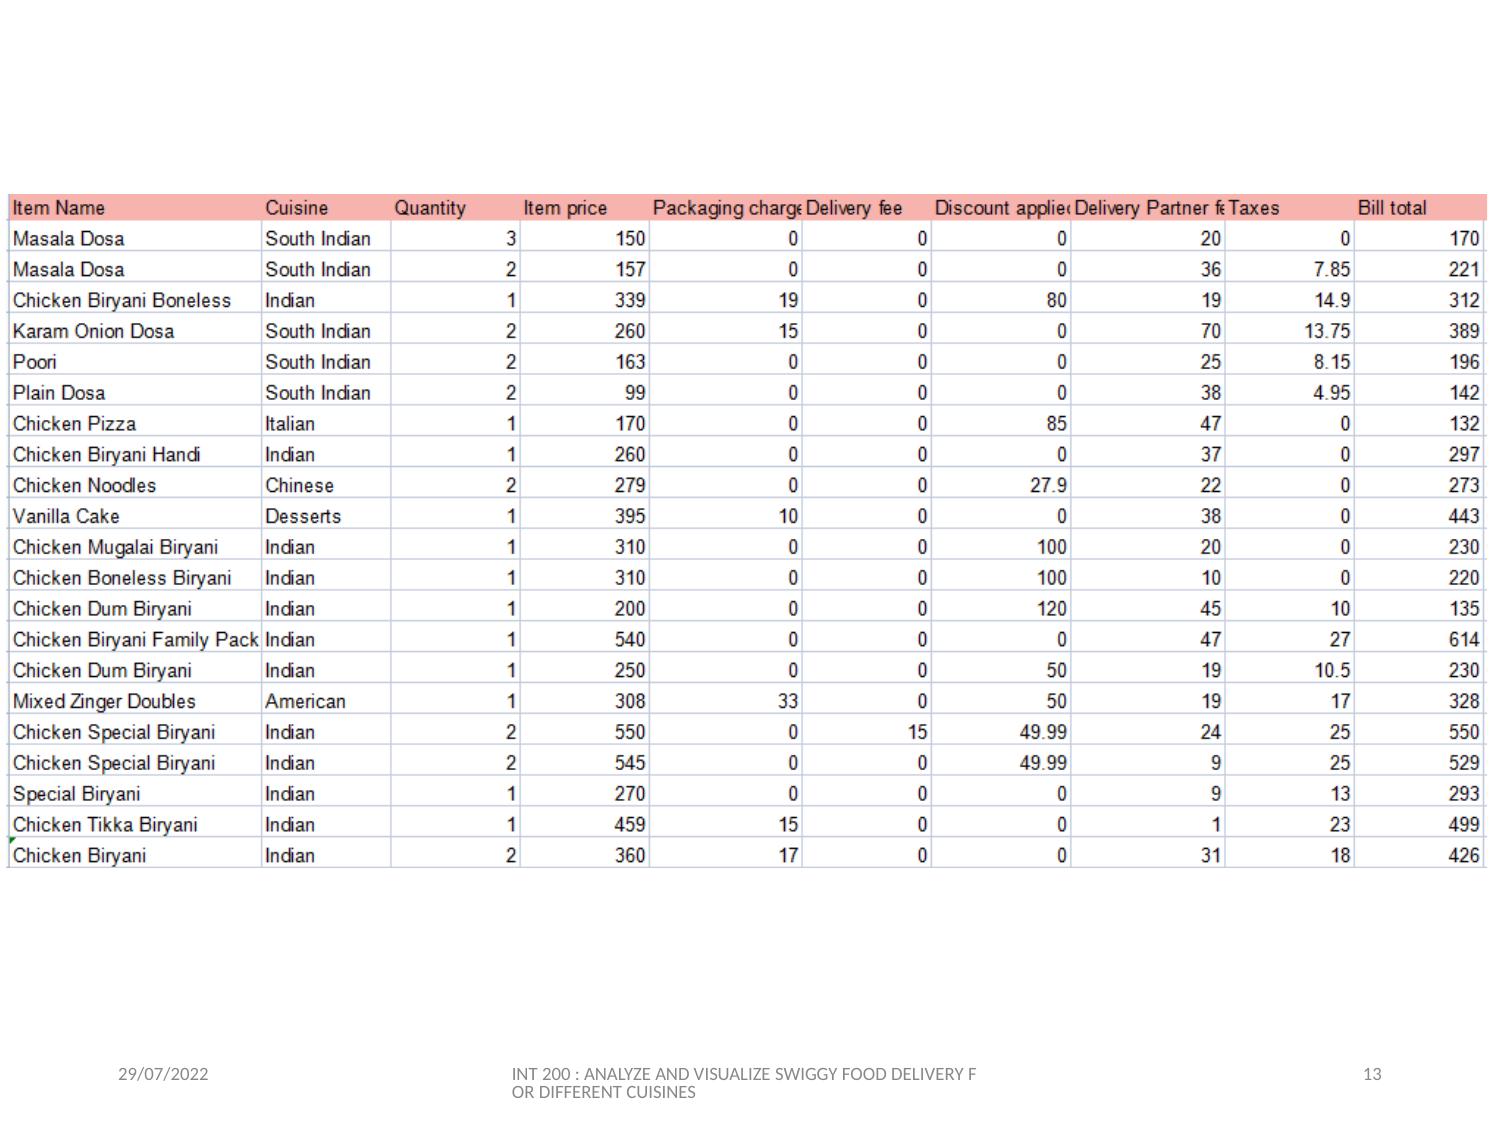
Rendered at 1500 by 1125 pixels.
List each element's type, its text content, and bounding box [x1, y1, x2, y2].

slide_number 13 [1059, 1042, 1397, 1103]
picture [6, 194, 1488, 869]
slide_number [103, 1042, 441, 1103]
footer INT 200 : ANALYZE AND VISUALIZE SWIGGY FOOD DELIVERY FOR DIFFERENT CUISINES [496, 1042, 1004, 1103]
